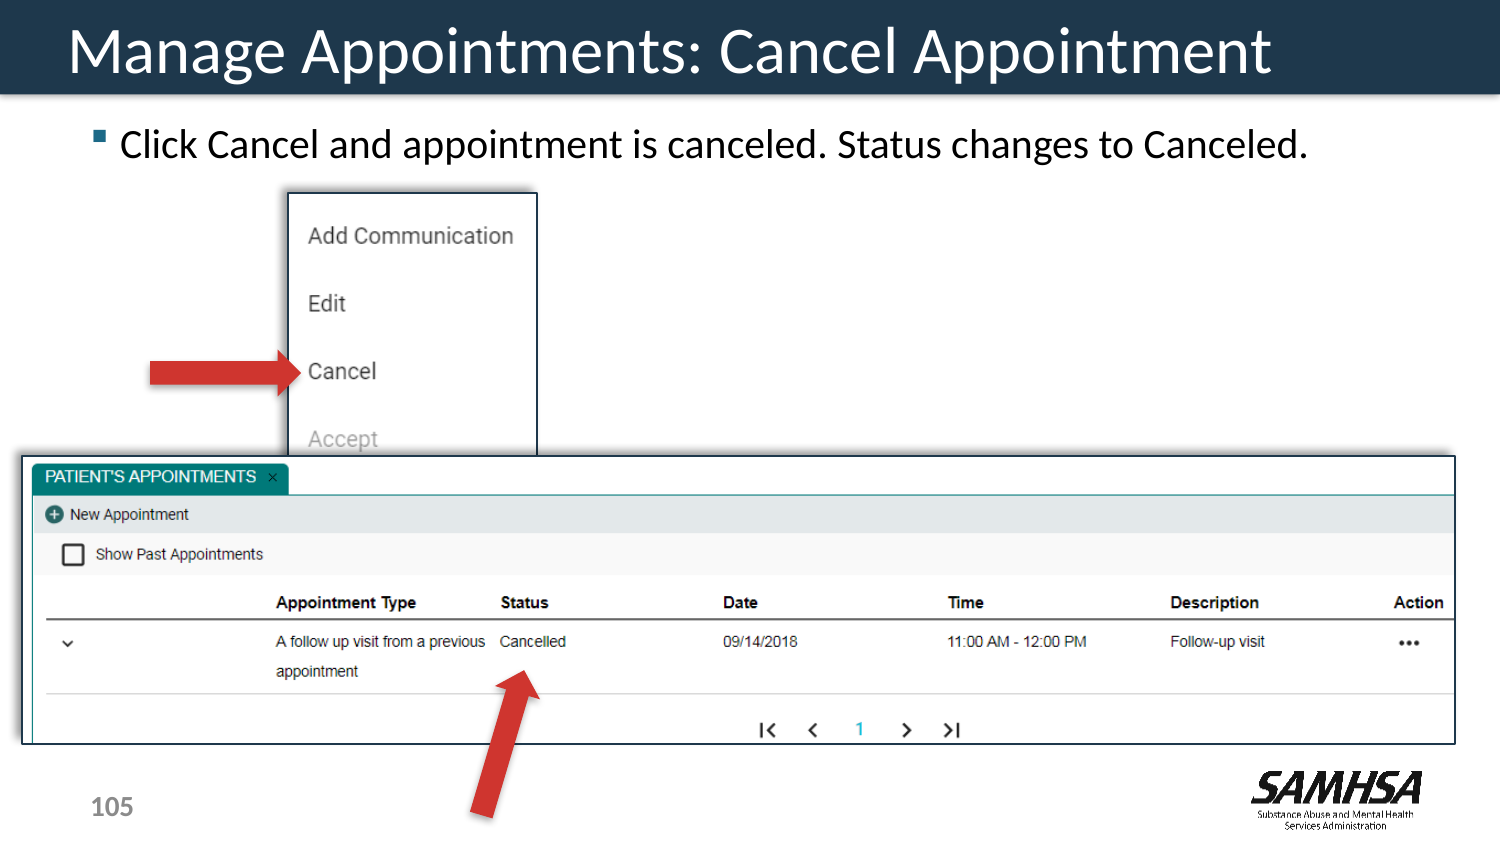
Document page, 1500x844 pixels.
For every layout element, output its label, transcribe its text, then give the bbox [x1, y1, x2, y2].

list Click Cancel and appointment is canceled. Status changes to Canceled. [75, 111, 1389, 180]
slide_number 105 [75, 782, 413, 827]
text_box [469, 751, 514, 820]
text_box [149, 348, 283, 398]
title Manage Appointments: Cancel Appointment [52, 8, 1425, 86]
picture [22, 193, 1455, 743]
picture [1249, 771, 1425, 835]
